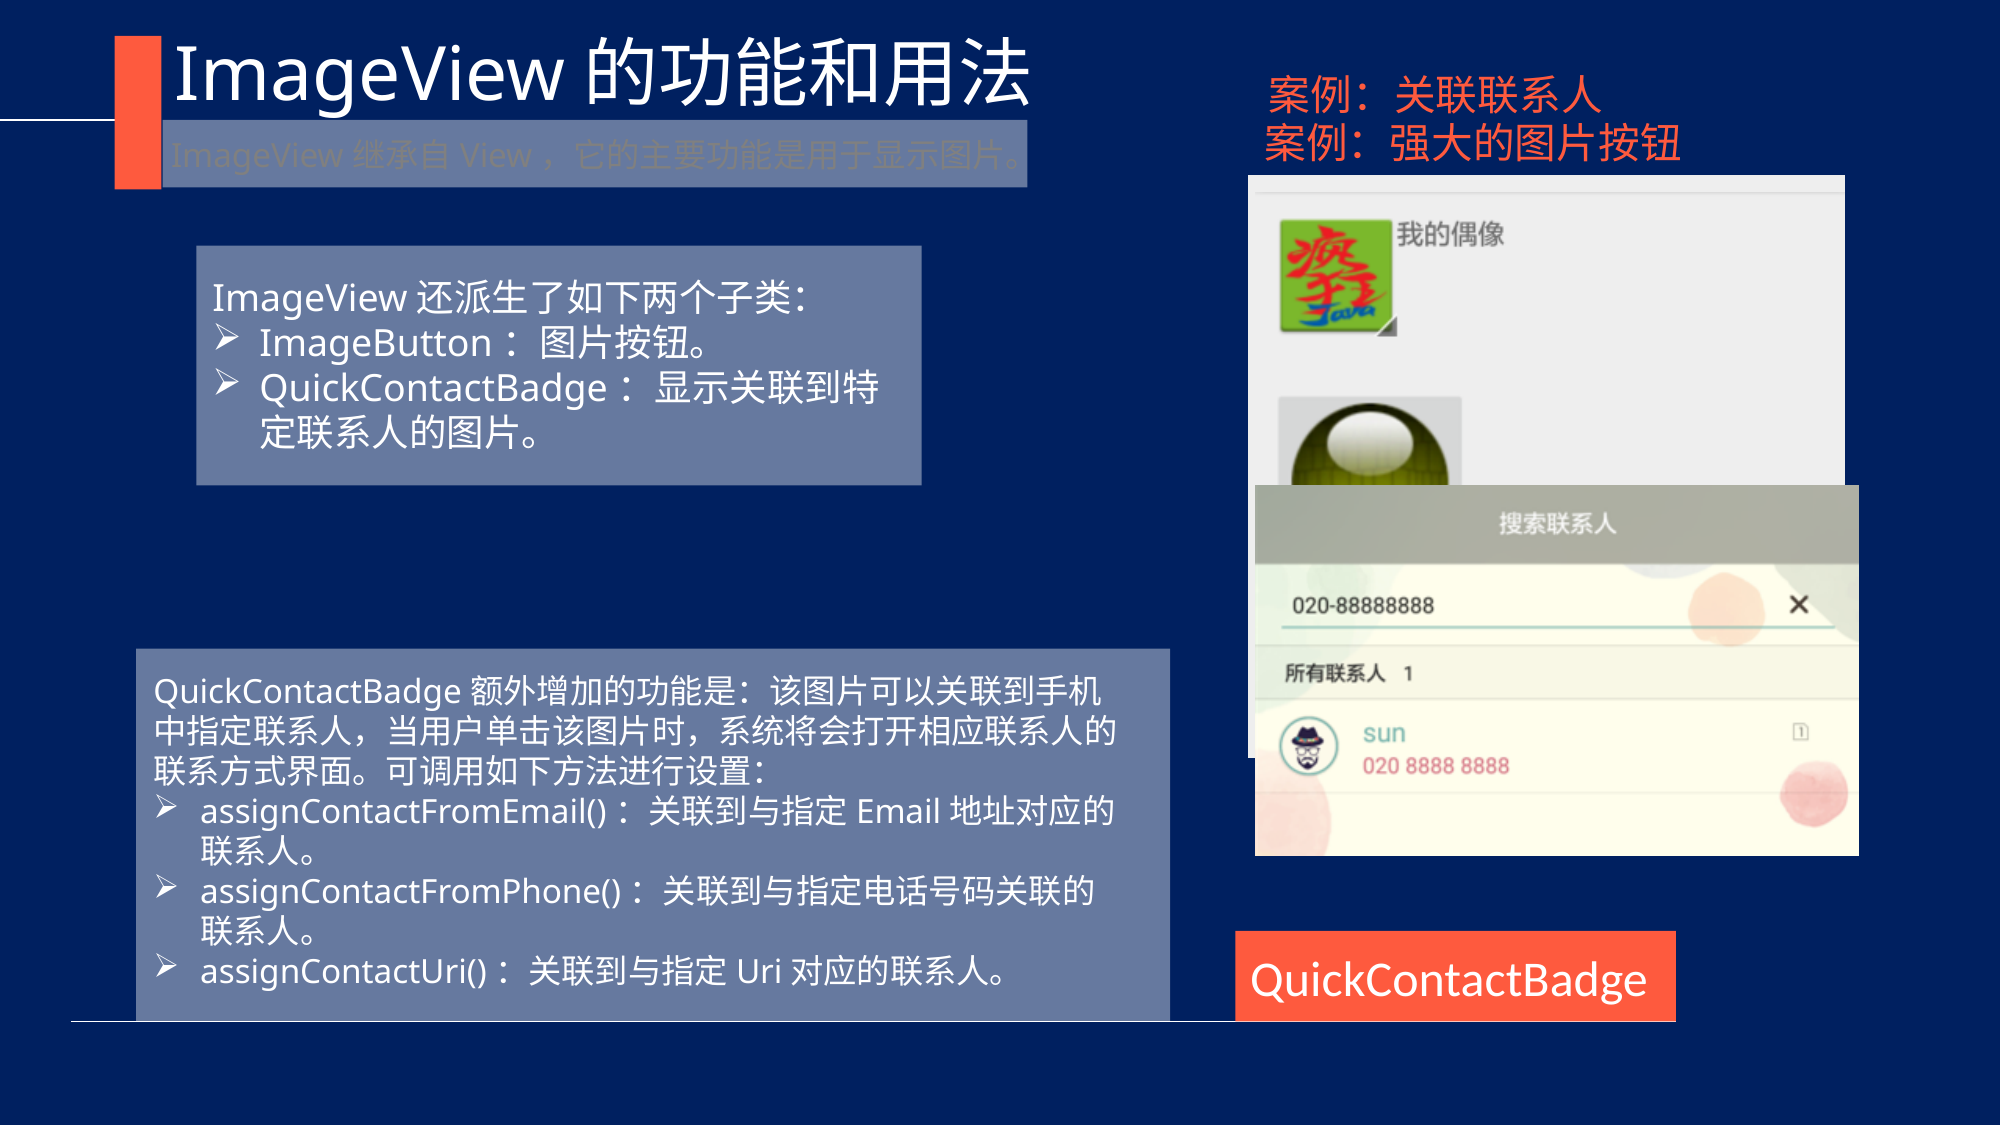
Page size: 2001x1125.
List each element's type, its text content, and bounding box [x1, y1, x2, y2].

picture [1247, 175, 1859, 856]
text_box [159, 119, 1052, 188]
text_box 案例：强大的图片按钮 [1249, 109, 1698, 175]
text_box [196, 245, 922, 486]
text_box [0, 18, 1047, 190]
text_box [70, 648, 1677, 1022]
text_box 案例：关联联系人 [1254, 61, 1618, 127]
